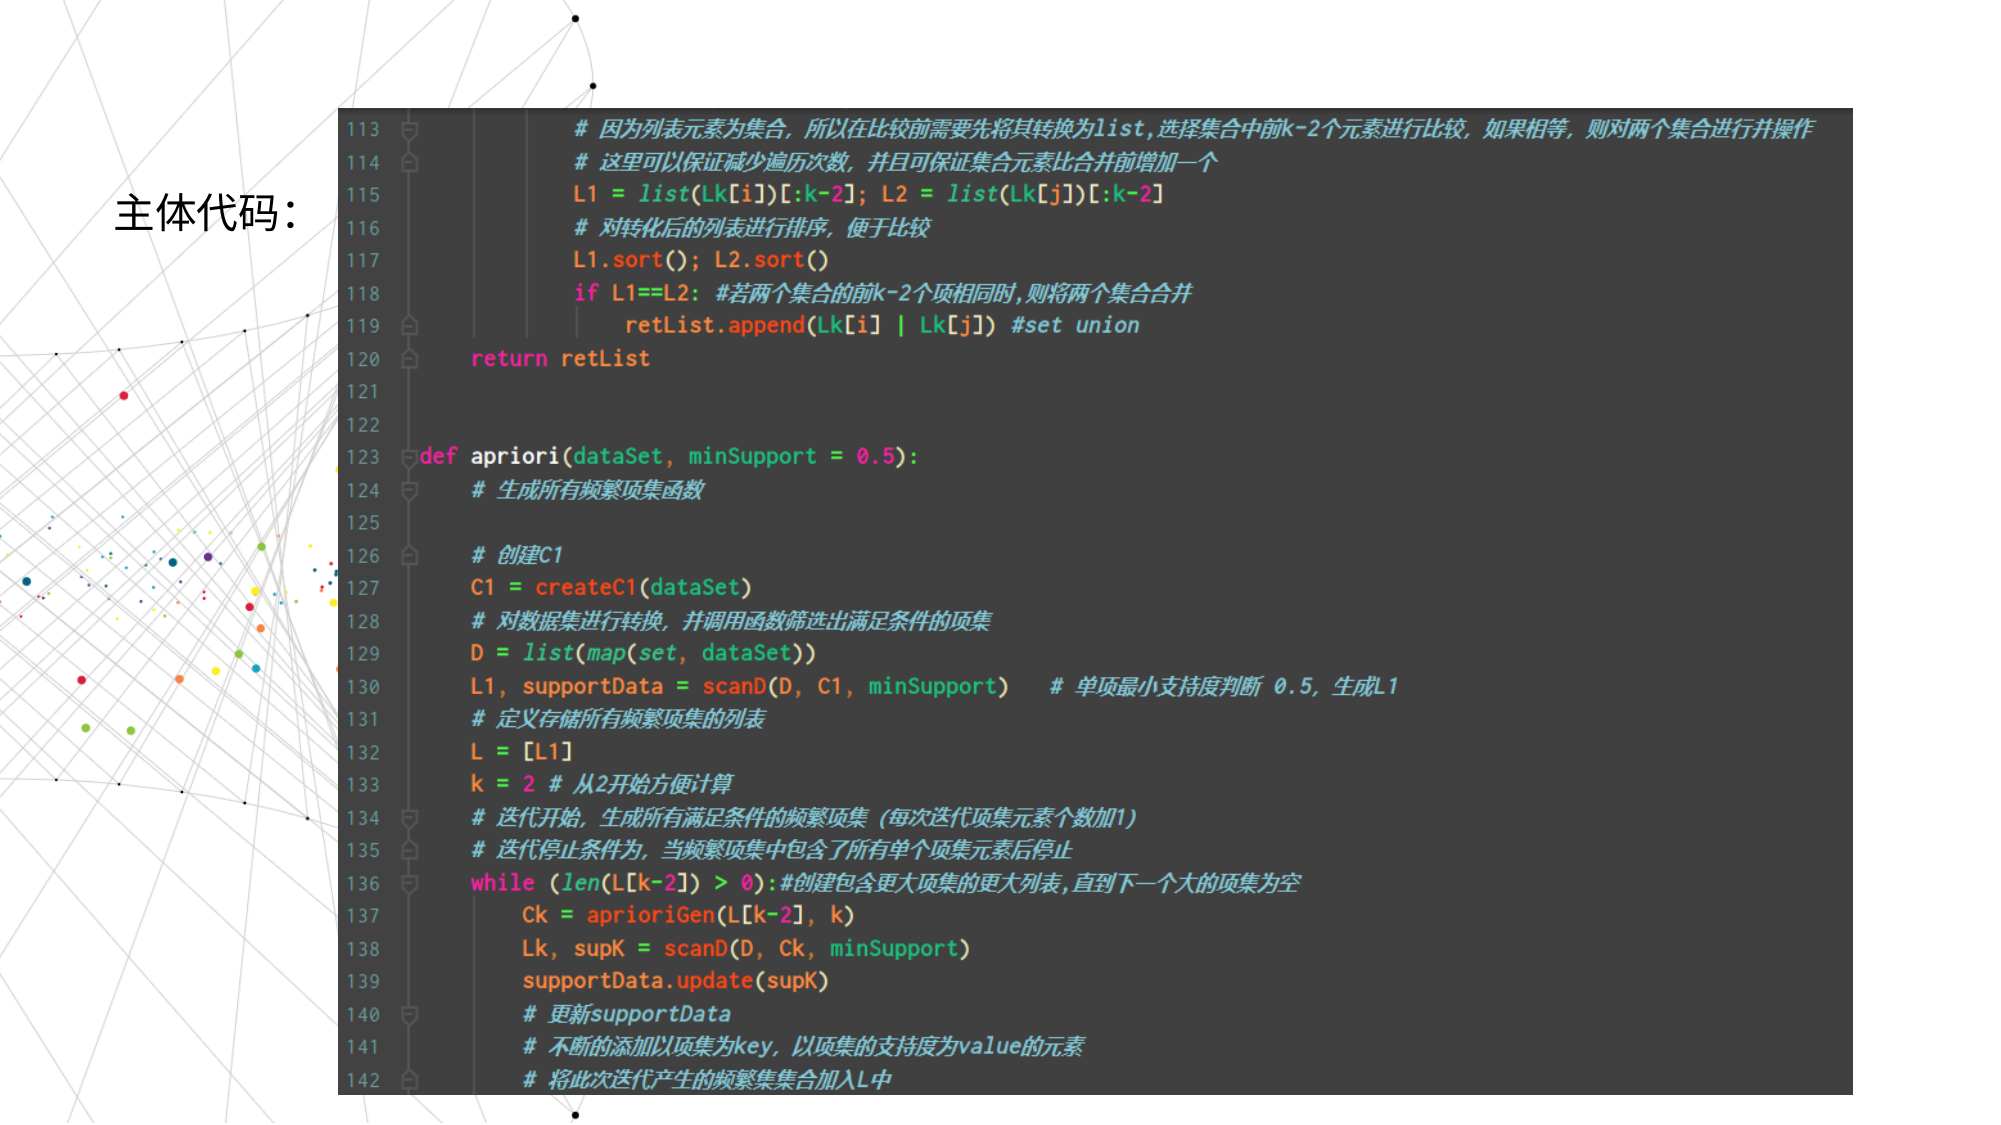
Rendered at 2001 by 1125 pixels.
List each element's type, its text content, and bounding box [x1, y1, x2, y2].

picture [0, 0, 1853, 1123]
text_box 主体代码： [98, 164, 337, 245]
